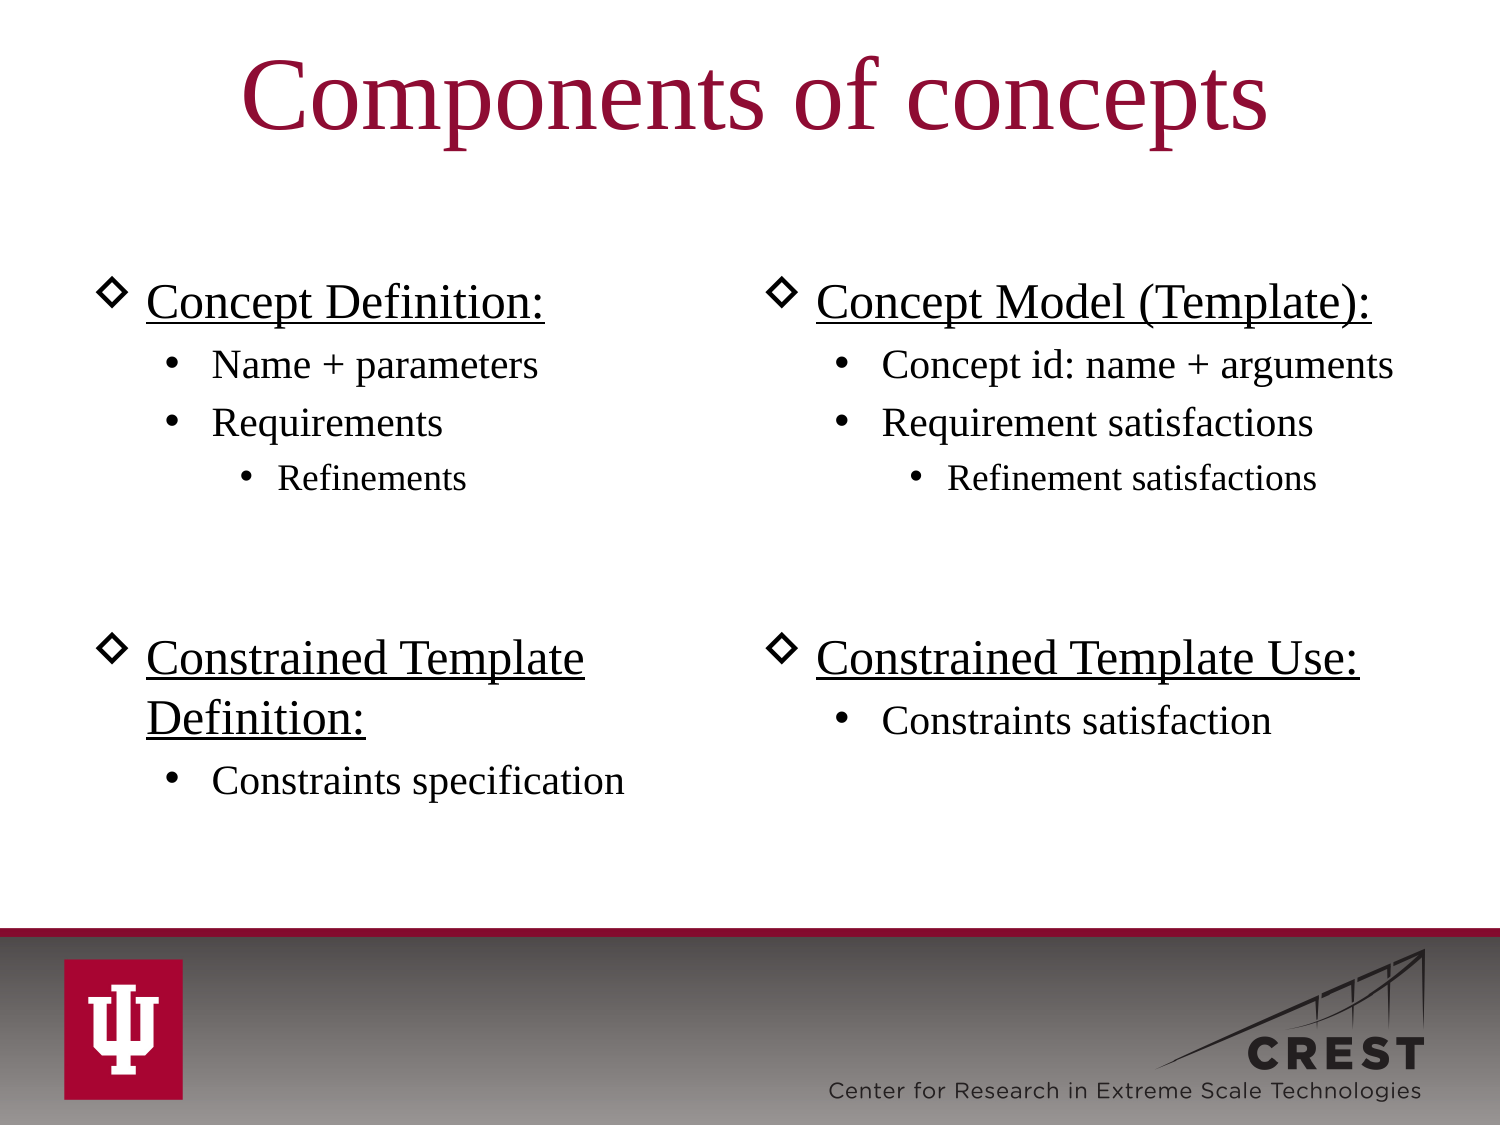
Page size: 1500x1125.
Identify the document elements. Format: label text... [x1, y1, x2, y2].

list Concept Definition: Name + parameters Requirements Refinements Constrained Template Definition: Constraints specification Concept Model (Template): Concept id: name + arguments Requirement satisfactions Refinement satisfactions Constrained Template Use: Constraints satisfaction [75, 261, 1445, 989]
picture [0, 928, 1500, 1125]
title Components of concepts [127, 17, 1385, 241]
